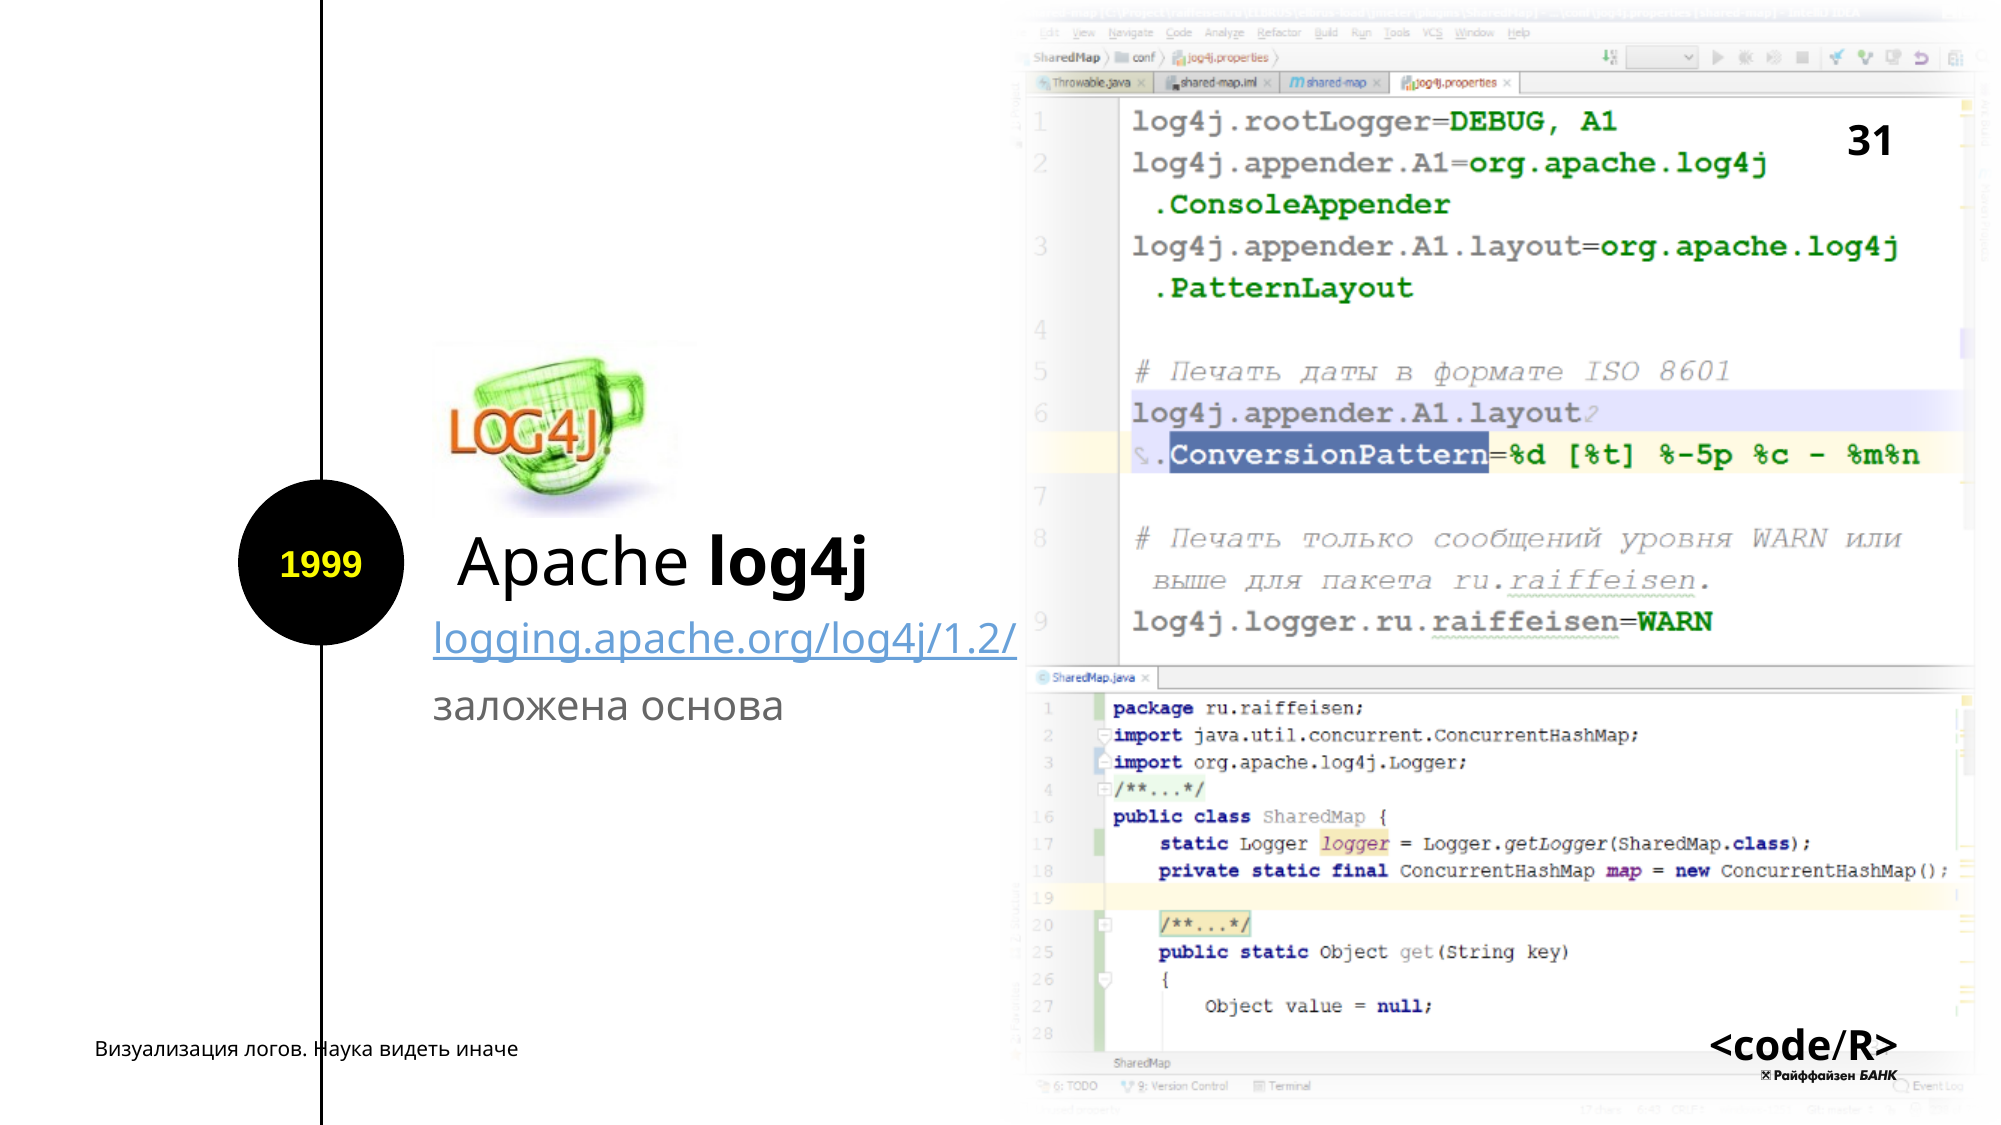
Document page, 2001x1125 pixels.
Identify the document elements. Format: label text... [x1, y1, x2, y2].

footer Визуализация логов. Наука видеть иначе [94, 1033, 320, 1063]
text_box logging.apache.org/log4j/1.2/ заложена основа [432, 600, 1000, 729]
picture [1000, 0, 2000, 1125]
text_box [1631, 1011, 1914, 1083]
footer Визуализация логов. Наука видеть иначе [323, 1033, 910, 1063]
picture [432, 340, 697, 518]
text_box 1999 [237, 478, 320, 647]
text_box 1999 [322, 478, 406, 647]
text_box Apache log4j [457, 534, 870, 599]
